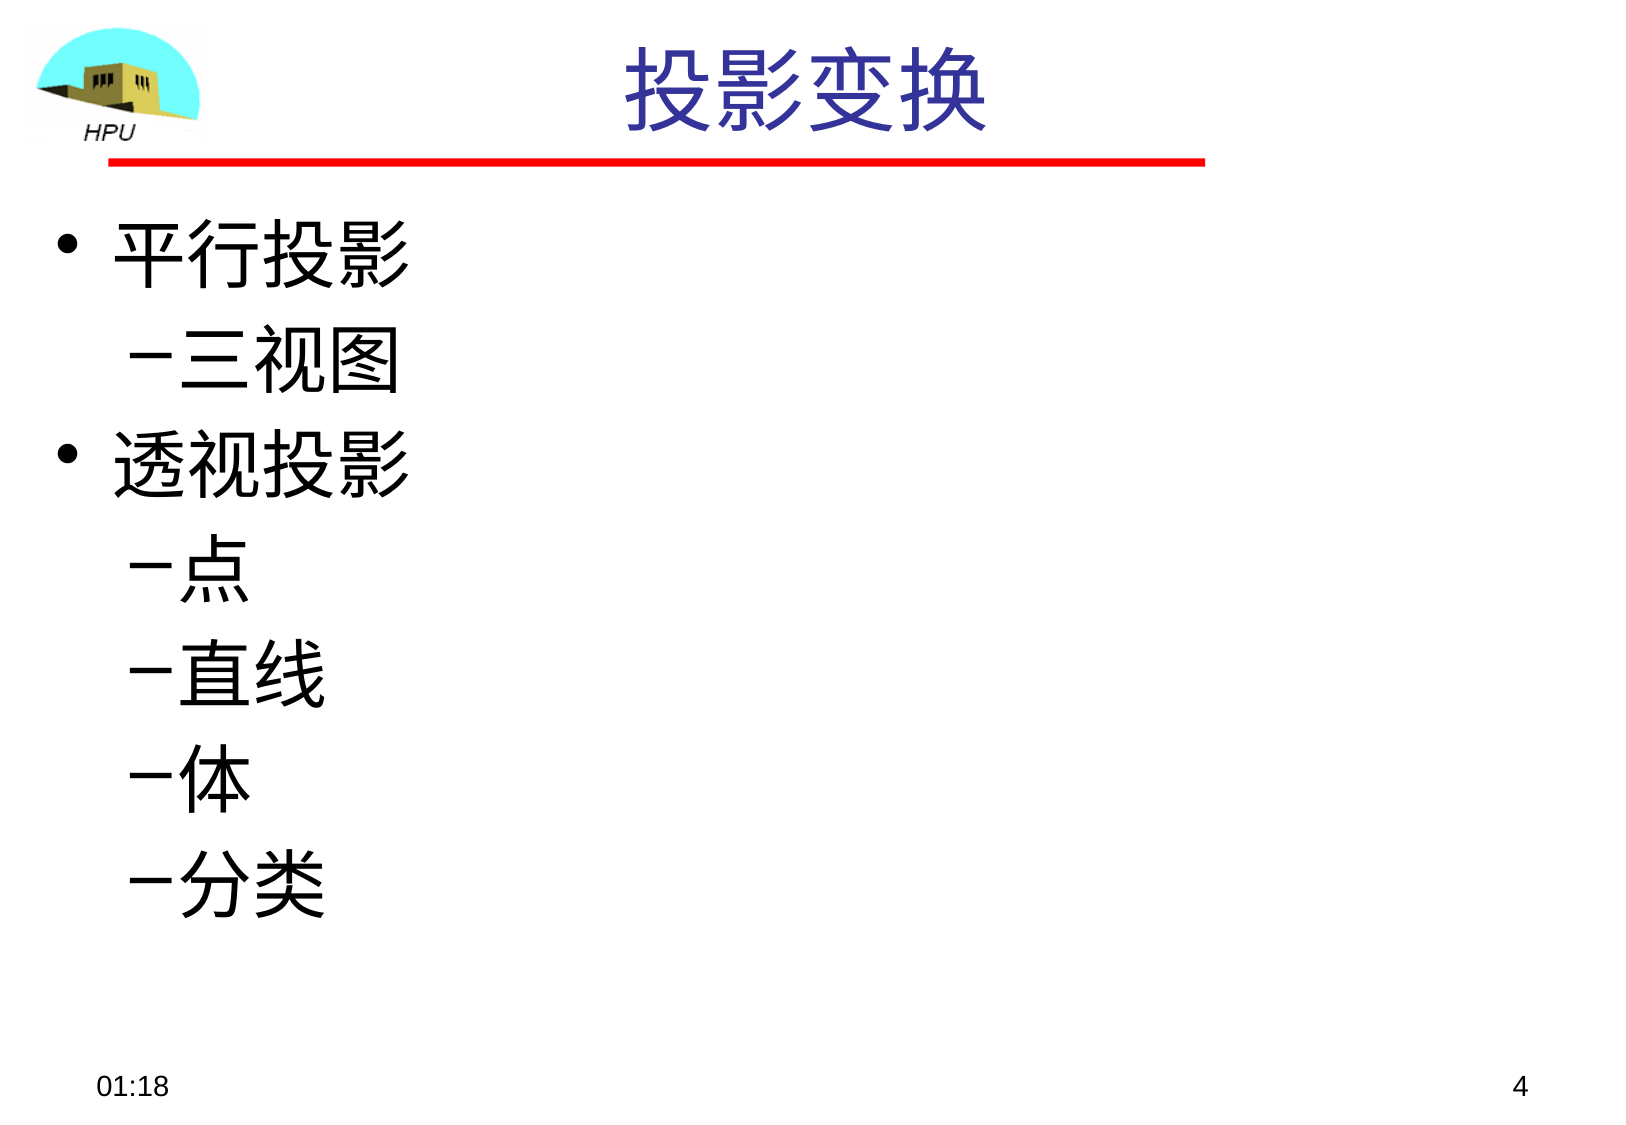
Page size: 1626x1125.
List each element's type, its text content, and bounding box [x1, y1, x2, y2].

slide_number 4 [1164, 1059, 1544, 1113]
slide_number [80, 1059, 461, 1113]
list 平行投影 三视图 透视投影 点 直线 体 分类 [40, 200, 1589, 1050]
title 投影变换 [27, 12, 1585, 163]
